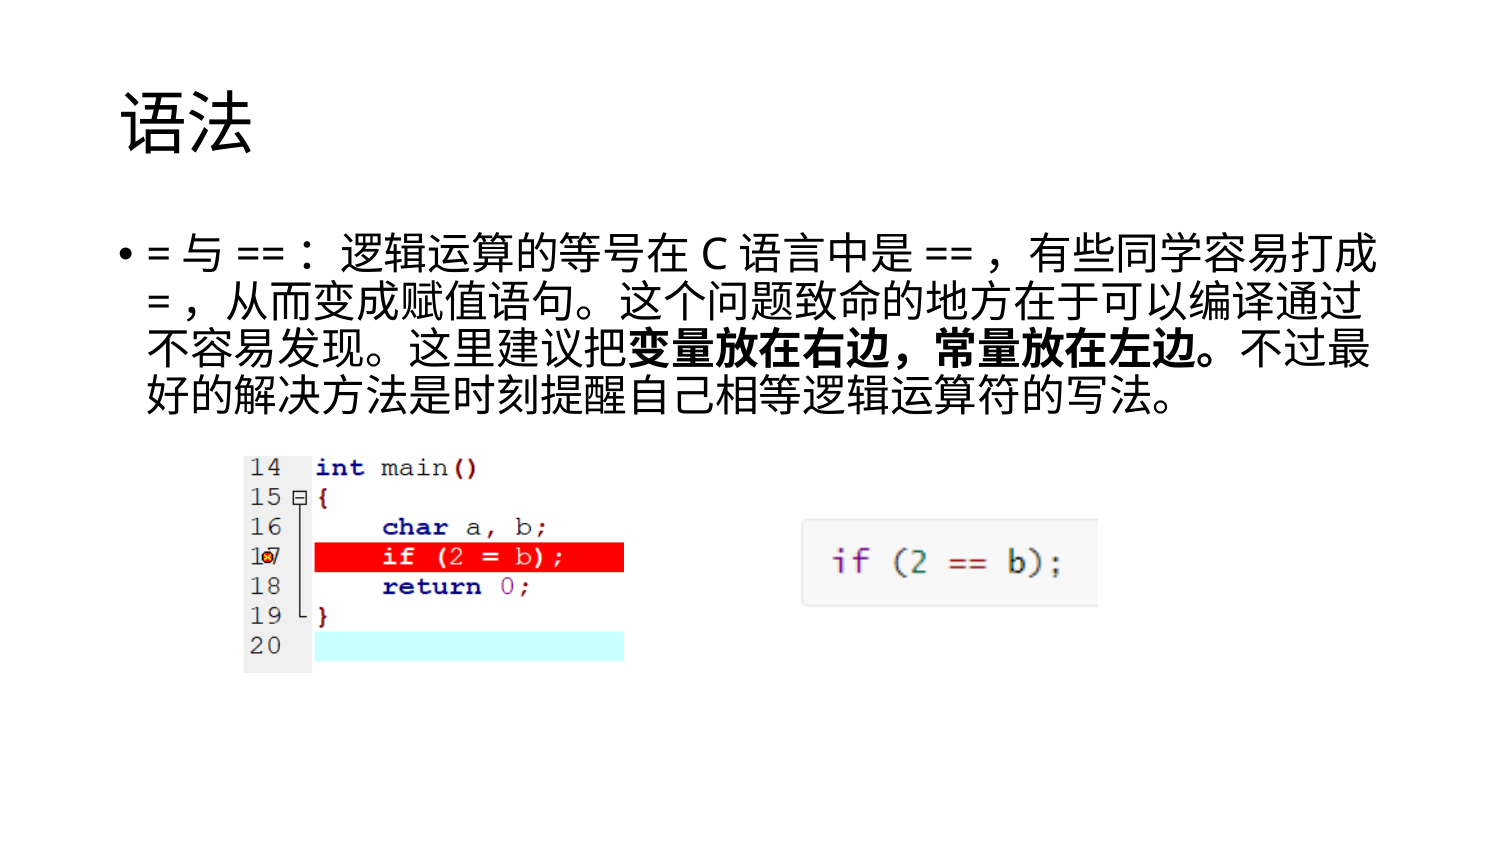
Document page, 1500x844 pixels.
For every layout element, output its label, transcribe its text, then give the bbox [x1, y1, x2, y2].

list =与==：逻辑运算的等号在C语言中是==，有些同学容易打成=，从⽽变成赋值语句。这个问题致命的地⽅在于可以编译通过不容易发现。这⾥建议把变量放在右边，常量放在左边。不过最好的解决⽅法是时刻提醒⾃⼰相等逻辑运算符的写法。 [103, 224, 1397, 760]
picture [240, 456, 624, 673]
title 语法 [103, 44, 1397, 208]
picture [785, 492, 1098, 637]
